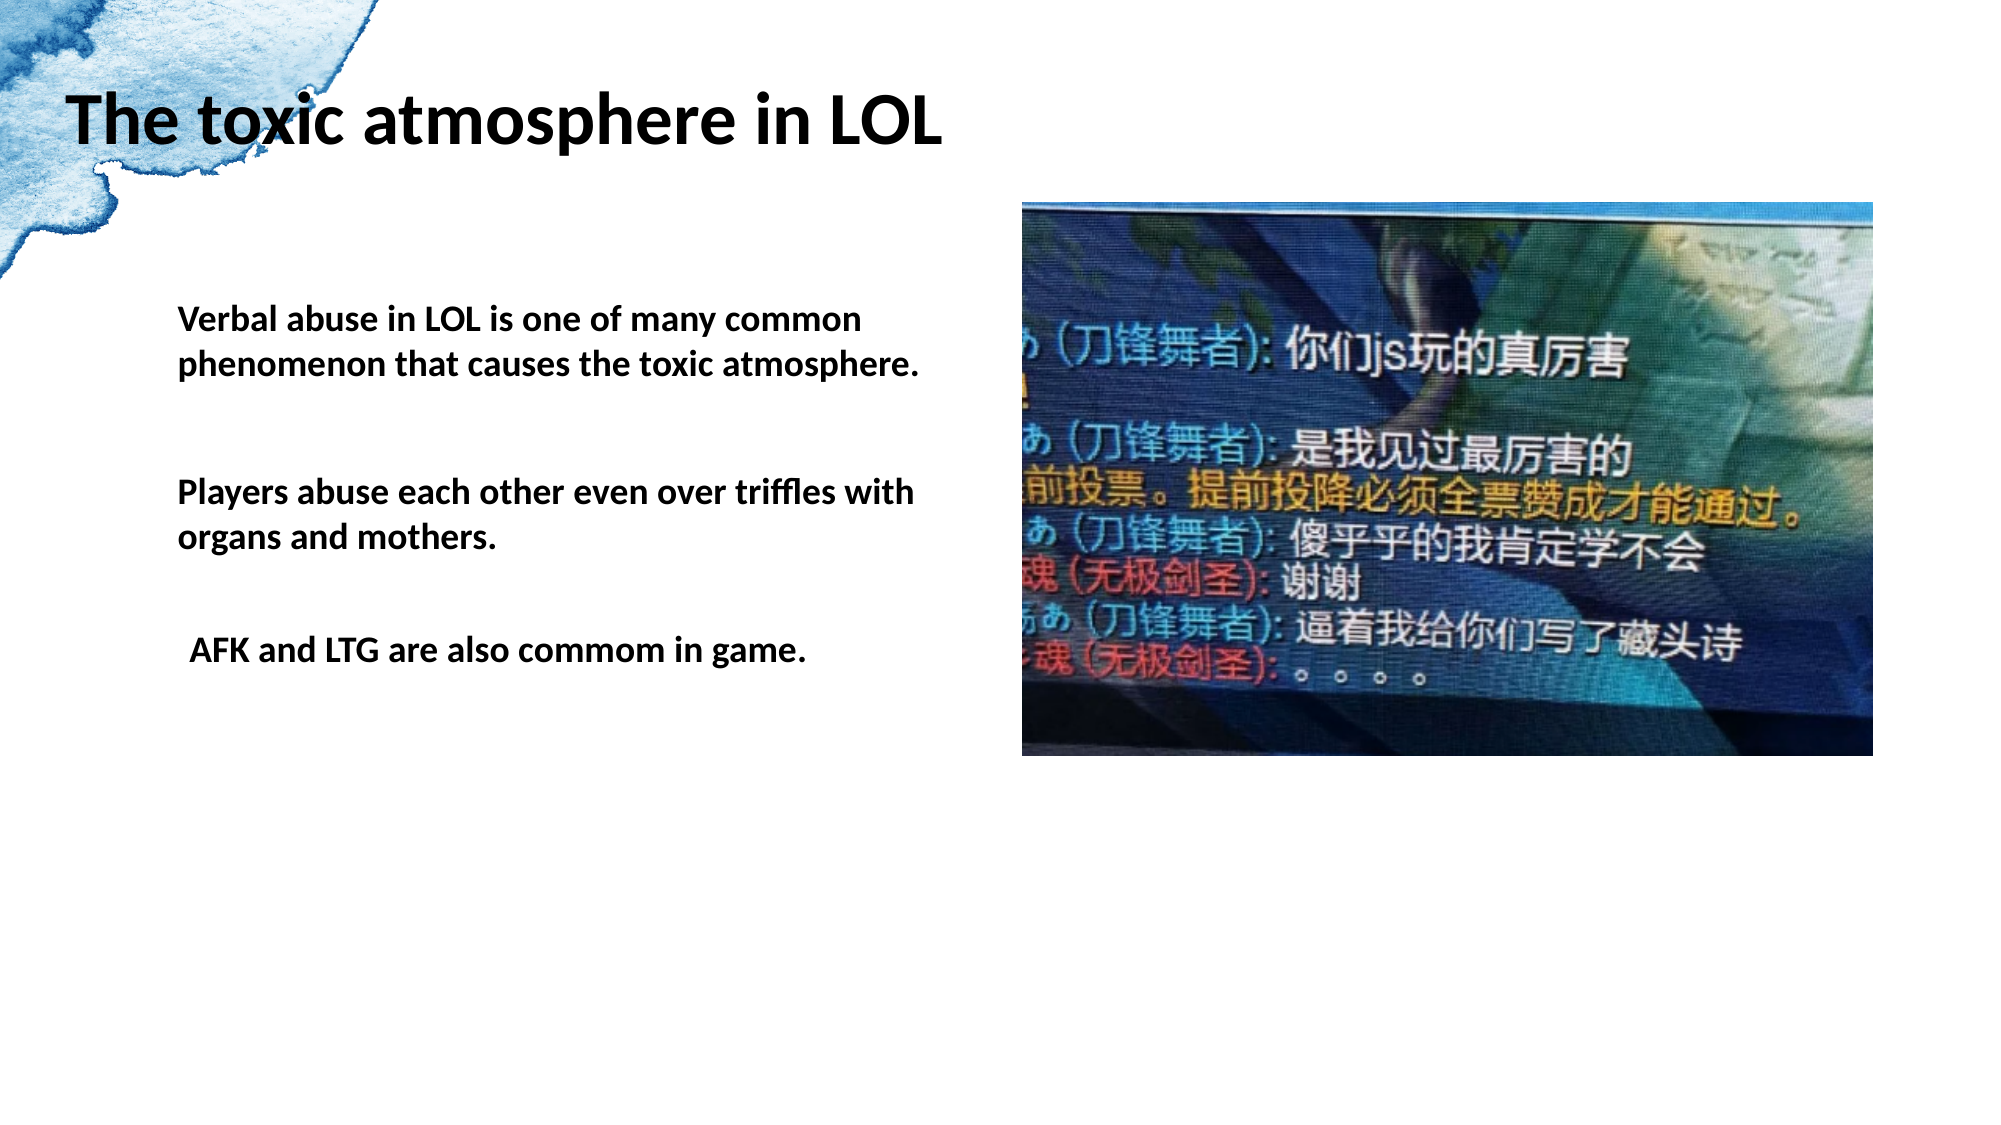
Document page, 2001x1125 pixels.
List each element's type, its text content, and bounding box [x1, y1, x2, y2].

picture [0, 0, 569, 406]
text_box Players abuse each other even over triffles with organs and mothers. [162, 459, 961, 583]
picture [1022, 202, 1873, 756]
text_box The toxic atmosphere in LOL [542, 62, 1193, 203]
text_box Verbal abuse in LOL is one of many common phenomenon that causes the toxic atmosphere. [162, 286, 961, 409]
text_box AFK and LTG are also commom in game. [174, 617, 973, 740]
